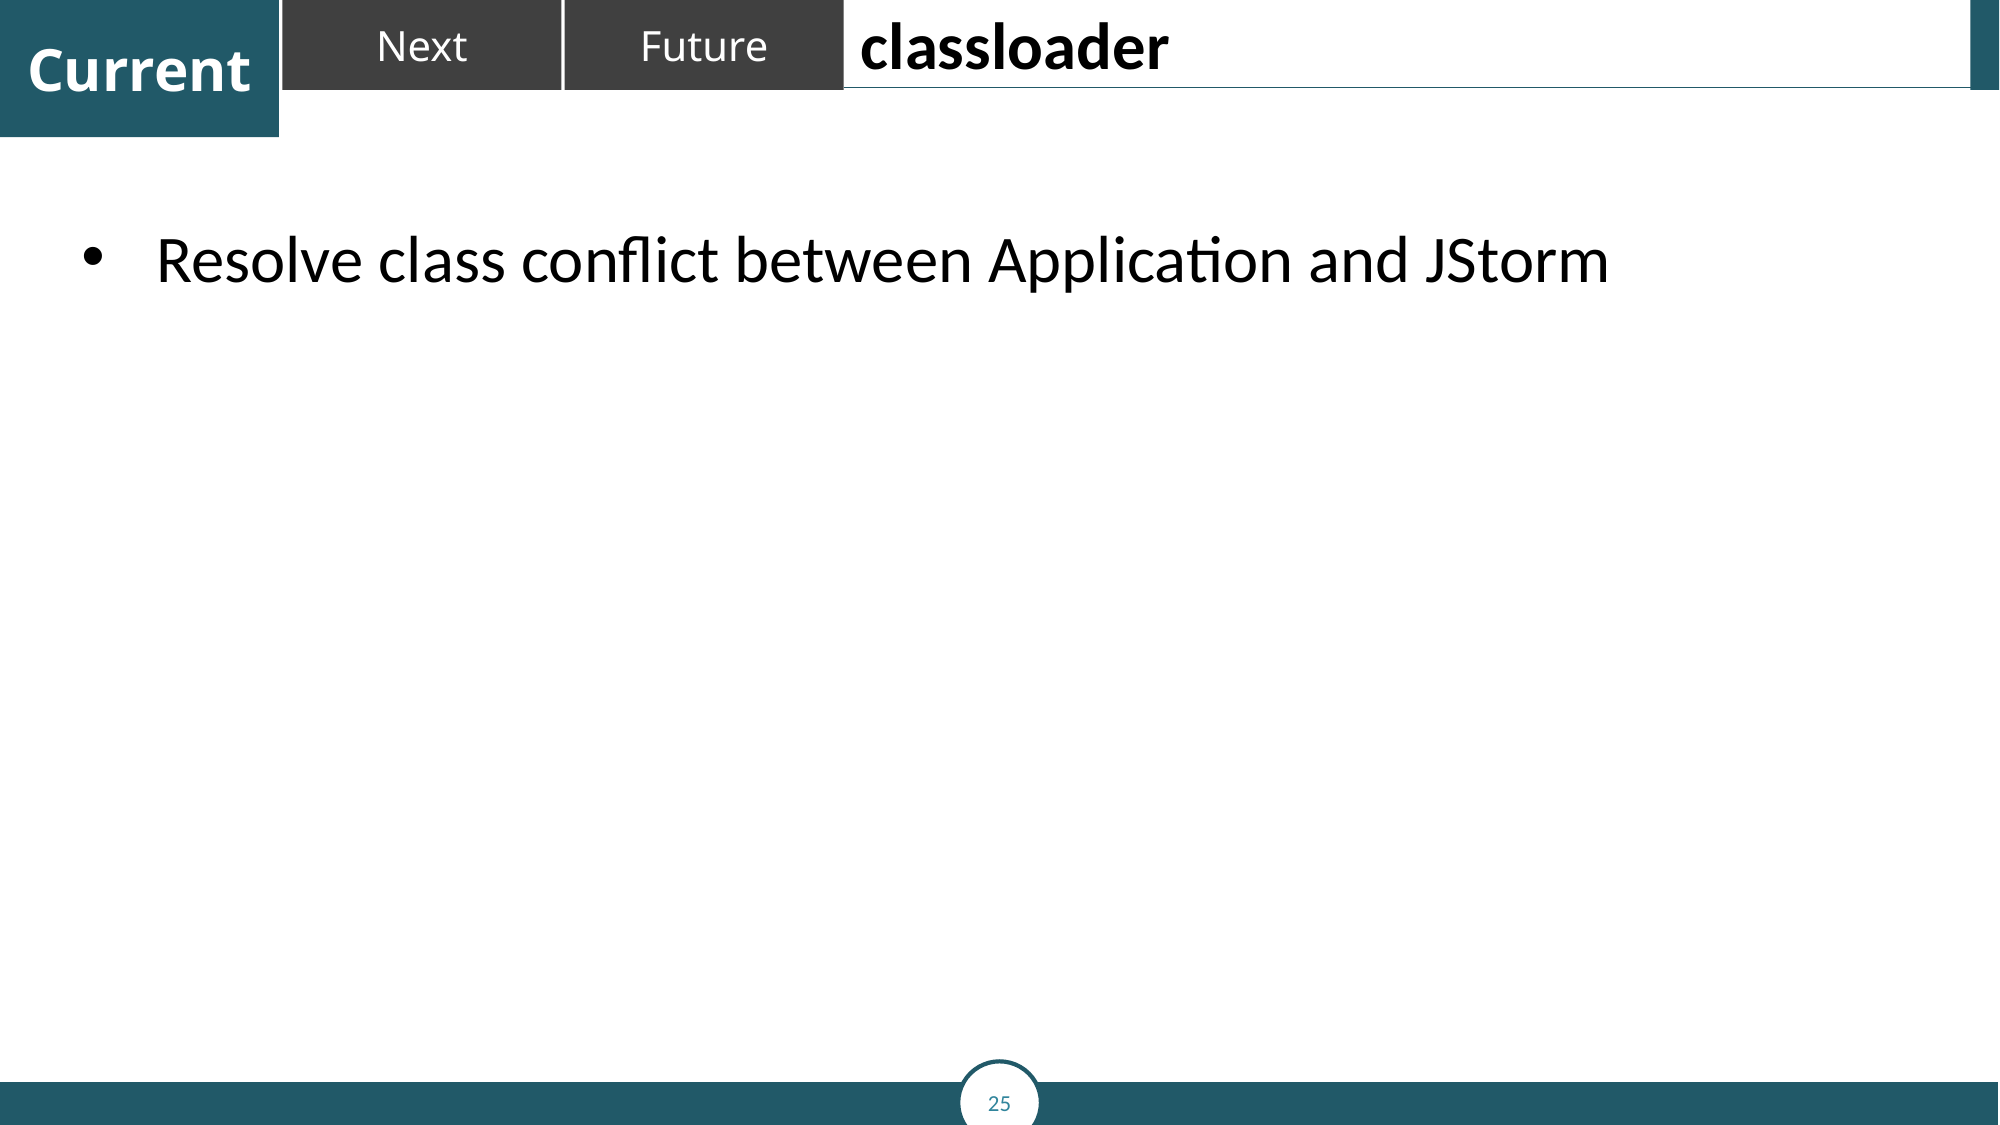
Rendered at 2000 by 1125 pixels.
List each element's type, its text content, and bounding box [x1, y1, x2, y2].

text_box Resolve class conflict between Application and JStorm [66, 208, 1874, 303]
text_box classloader [846, 0, 1976, 91]
